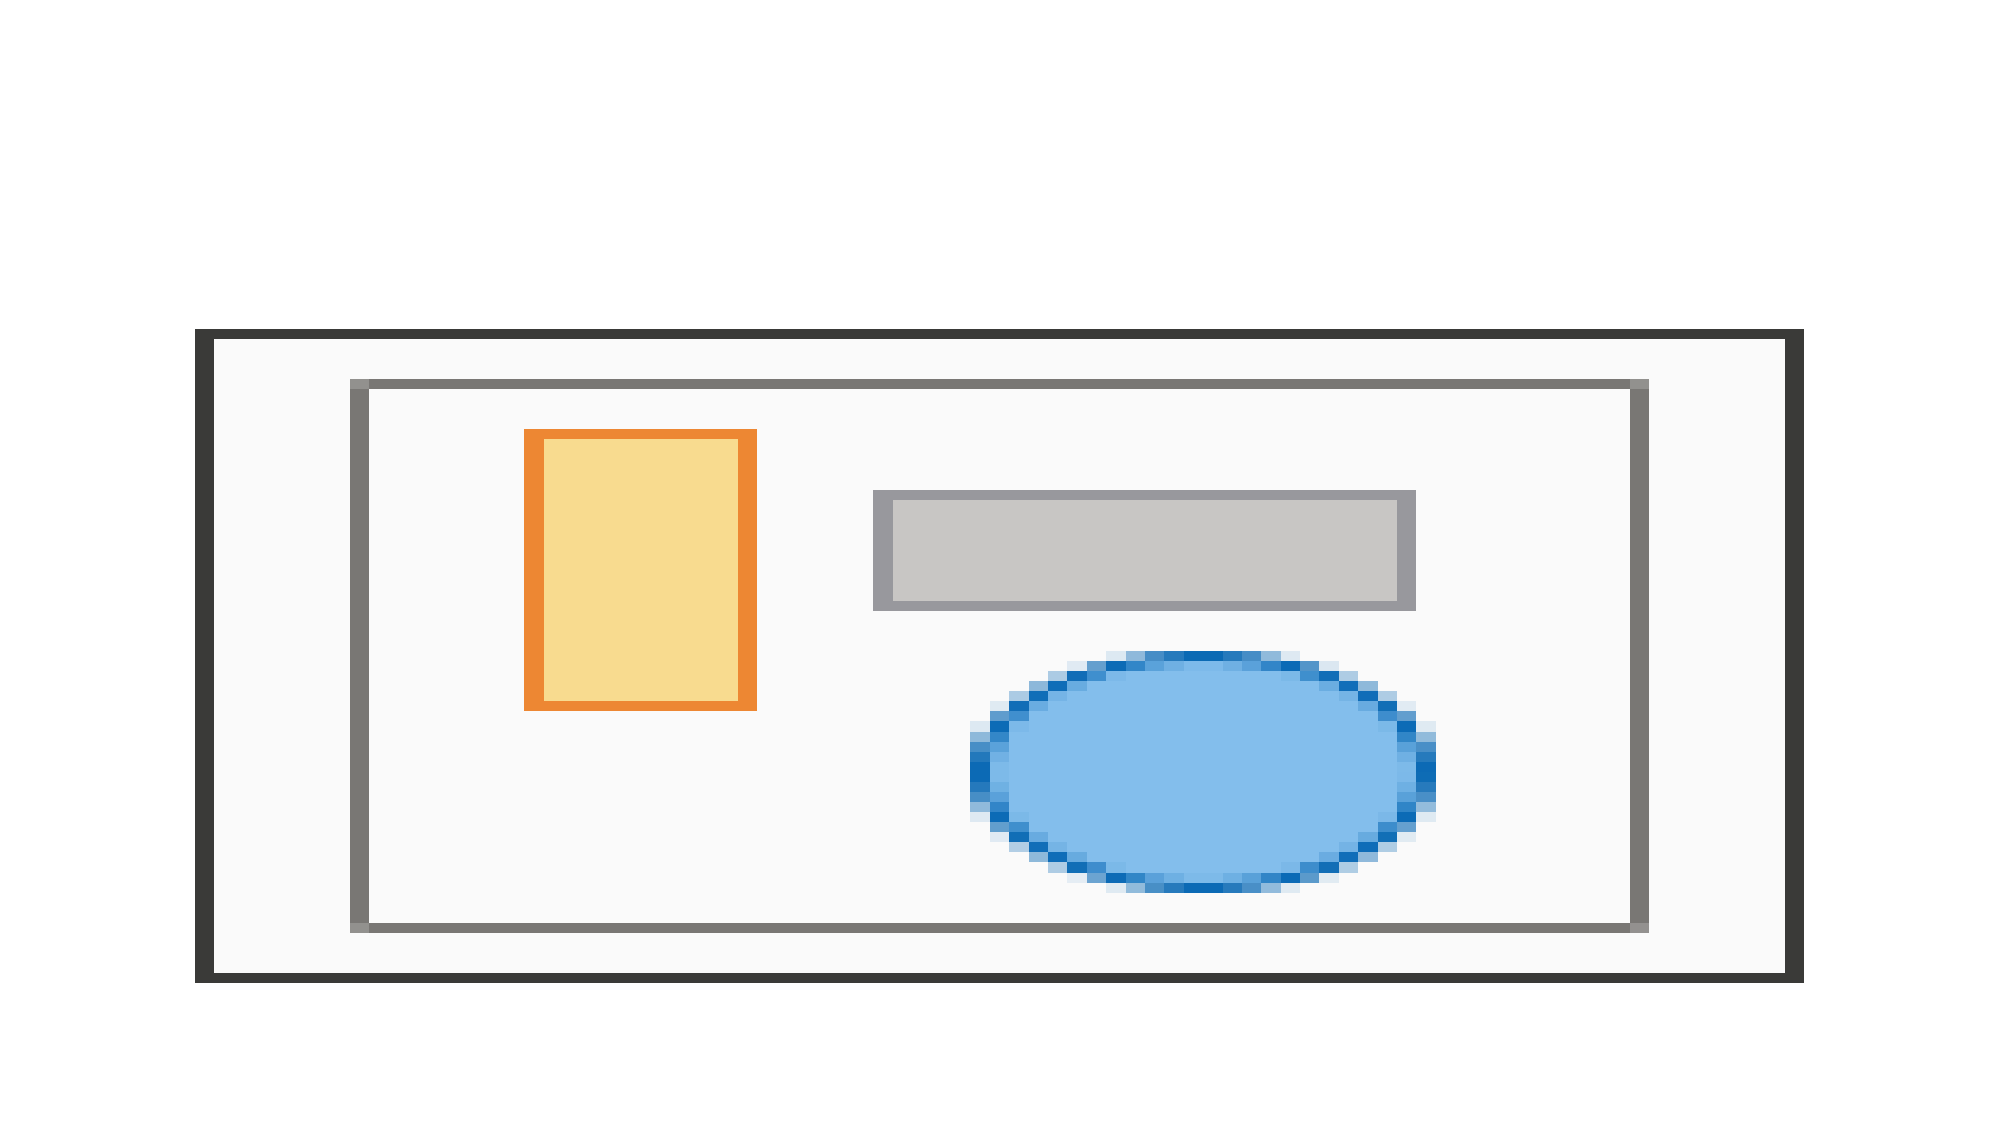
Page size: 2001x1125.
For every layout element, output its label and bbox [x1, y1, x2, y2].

picture [137, 299, 1863, 1014]
